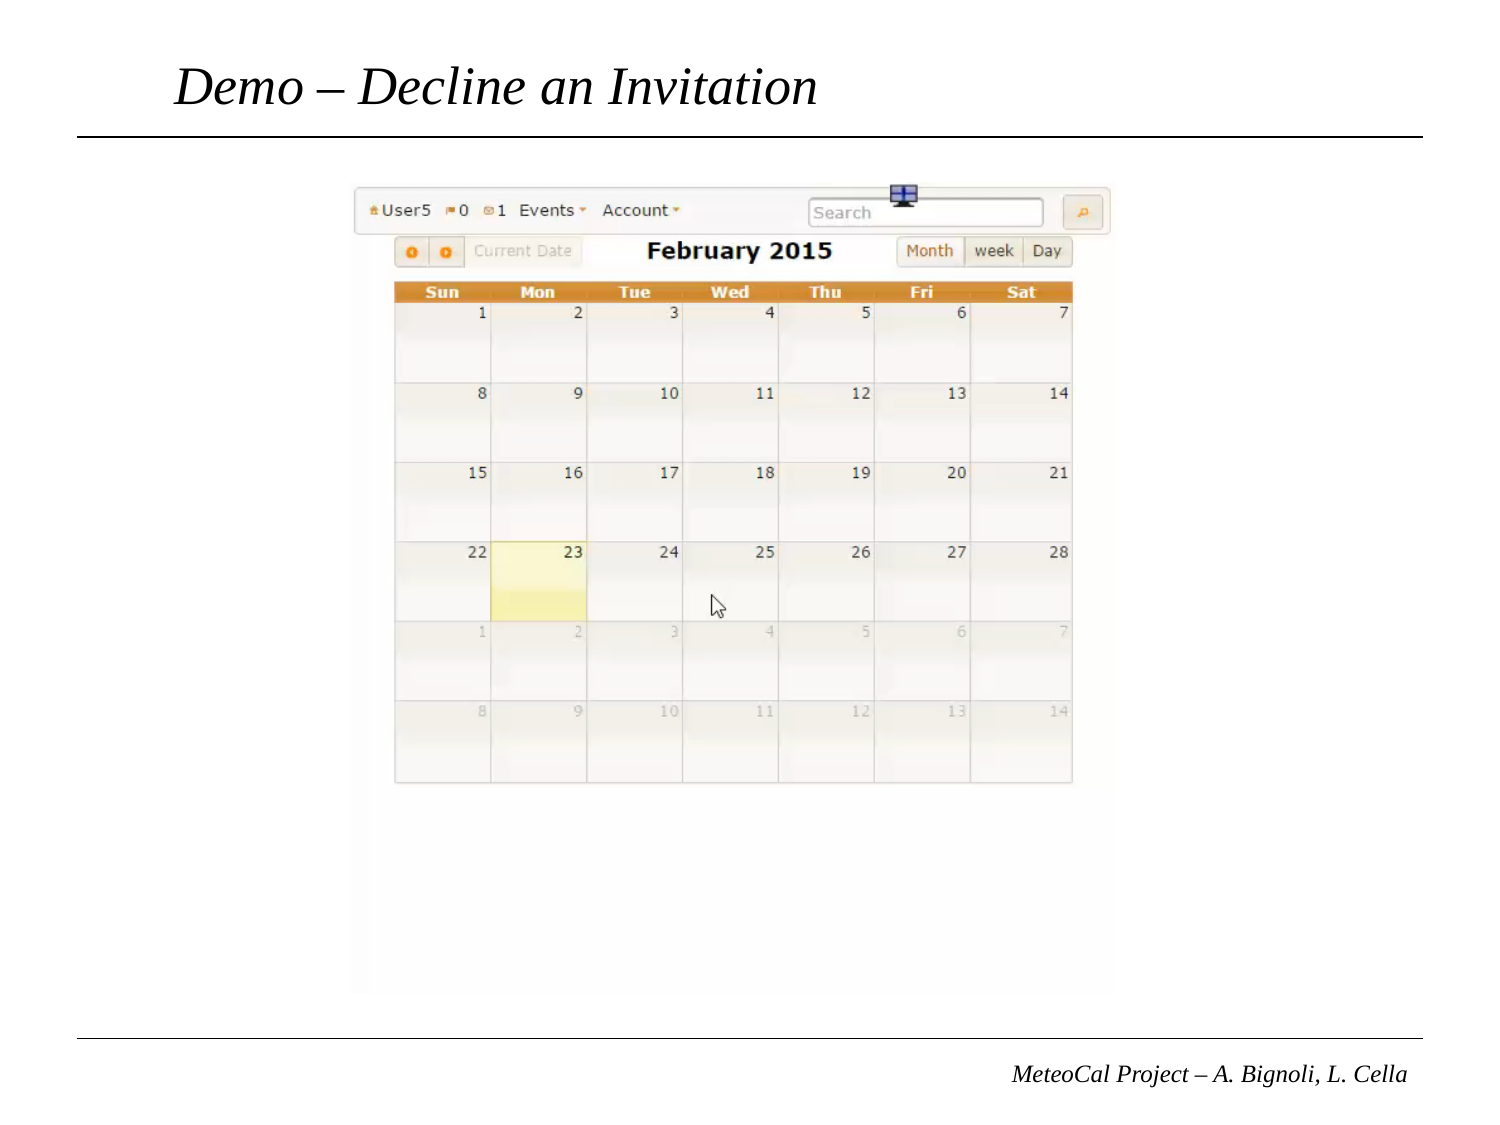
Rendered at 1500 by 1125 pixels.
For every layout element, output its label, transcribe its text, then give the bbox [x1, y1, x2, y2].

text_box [348, 181, 1117, 995]
footer MeteoCal Project – A. Bignoli, L. Cella [76, 1042, 1424, 1103]
title Demo – Decline an Invitation [159, 42, 1424, 124]
